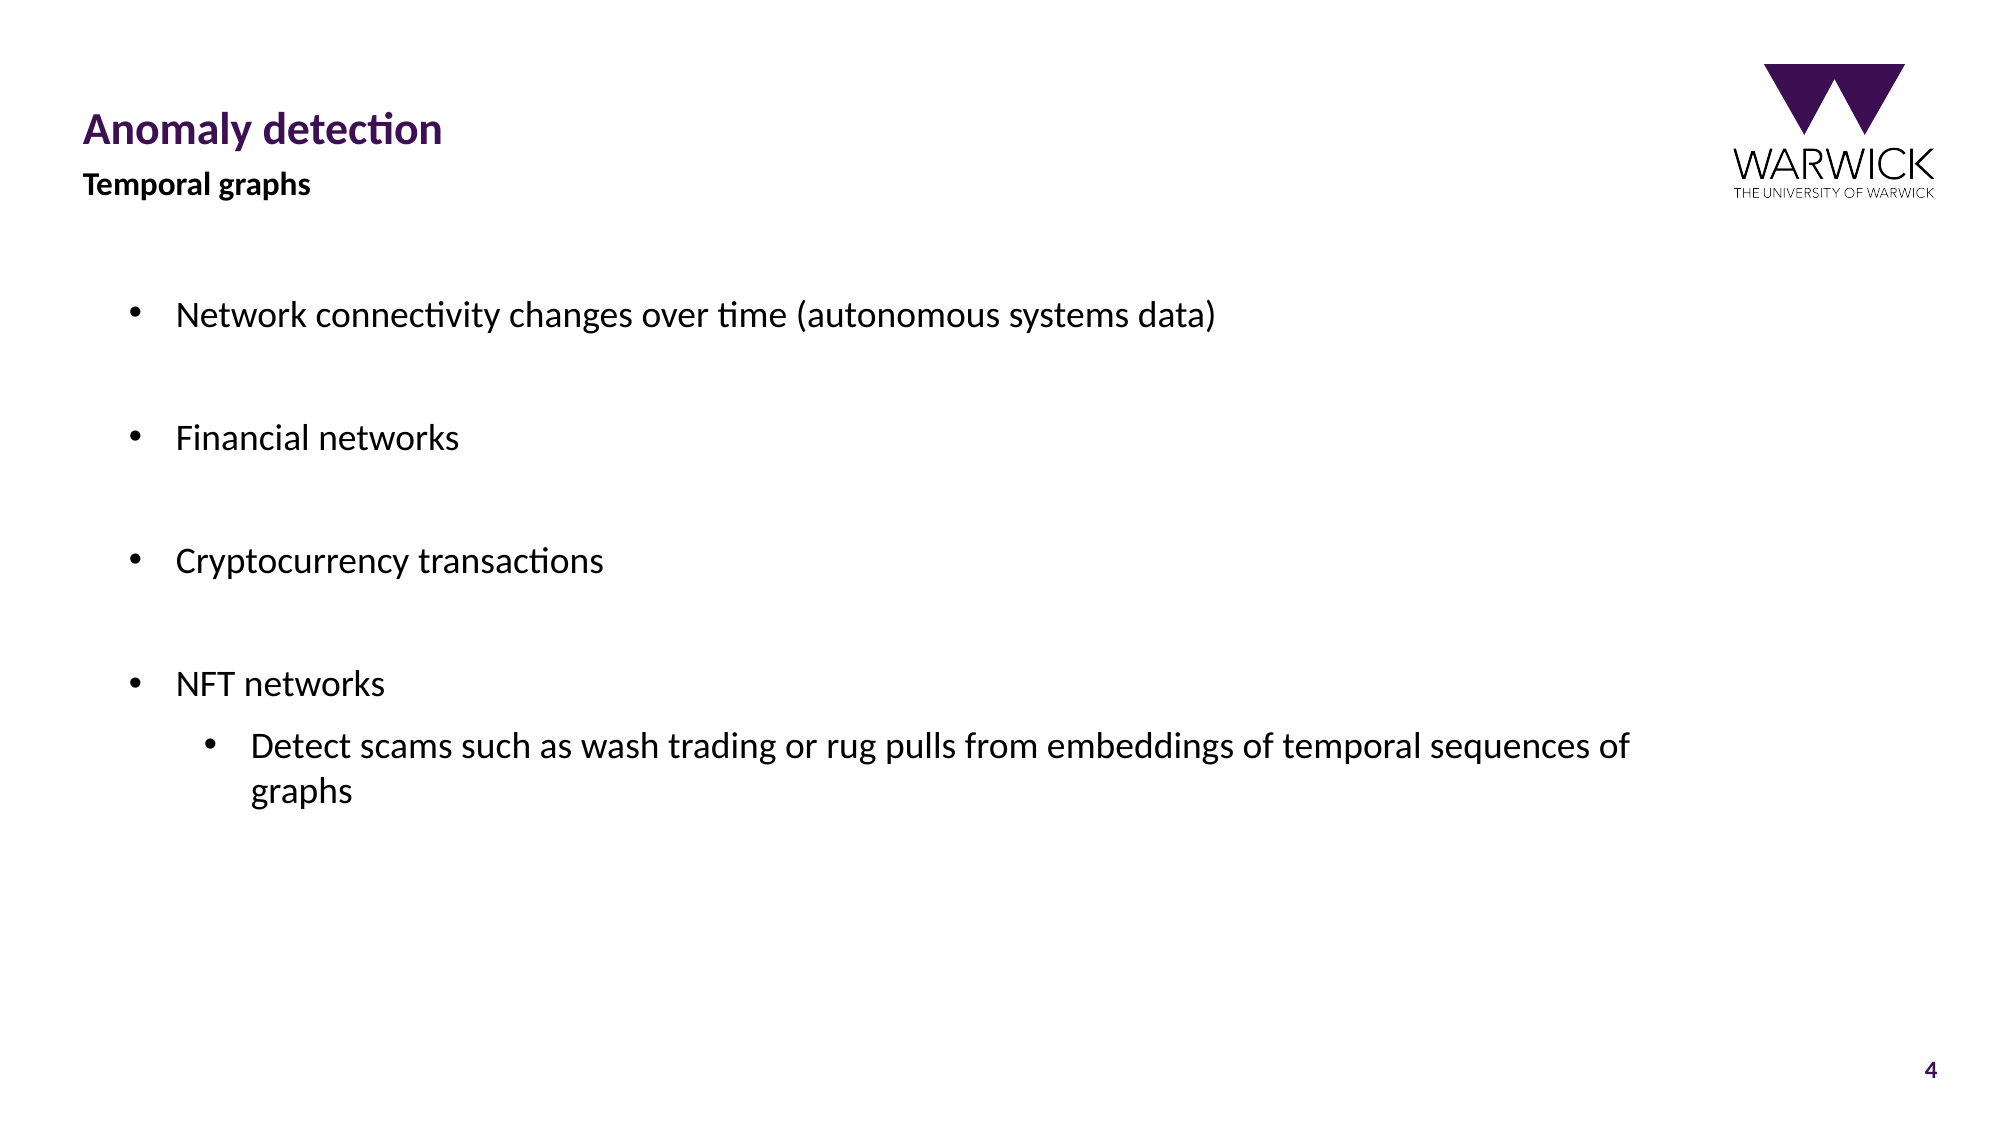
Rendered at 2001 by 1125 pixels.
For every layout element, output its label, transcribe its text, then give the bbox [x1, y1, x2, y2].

slide_number 4 [1810, 1038, 1953, 1099]
text_box Network connectivity changes over time (autonomous systems data) Financial networks Cryptocurrency transactions NFT networks Detect scams such as wash trading or rug pulls from embeddings of temporal sequences of graphs [114, 282, 1697, 884]
title Anomaly detection [67, 77, 1355, 154]
picture [1733, 64, 1935, 198]
list Temporal graphs [67, 154, 1355, 239]
